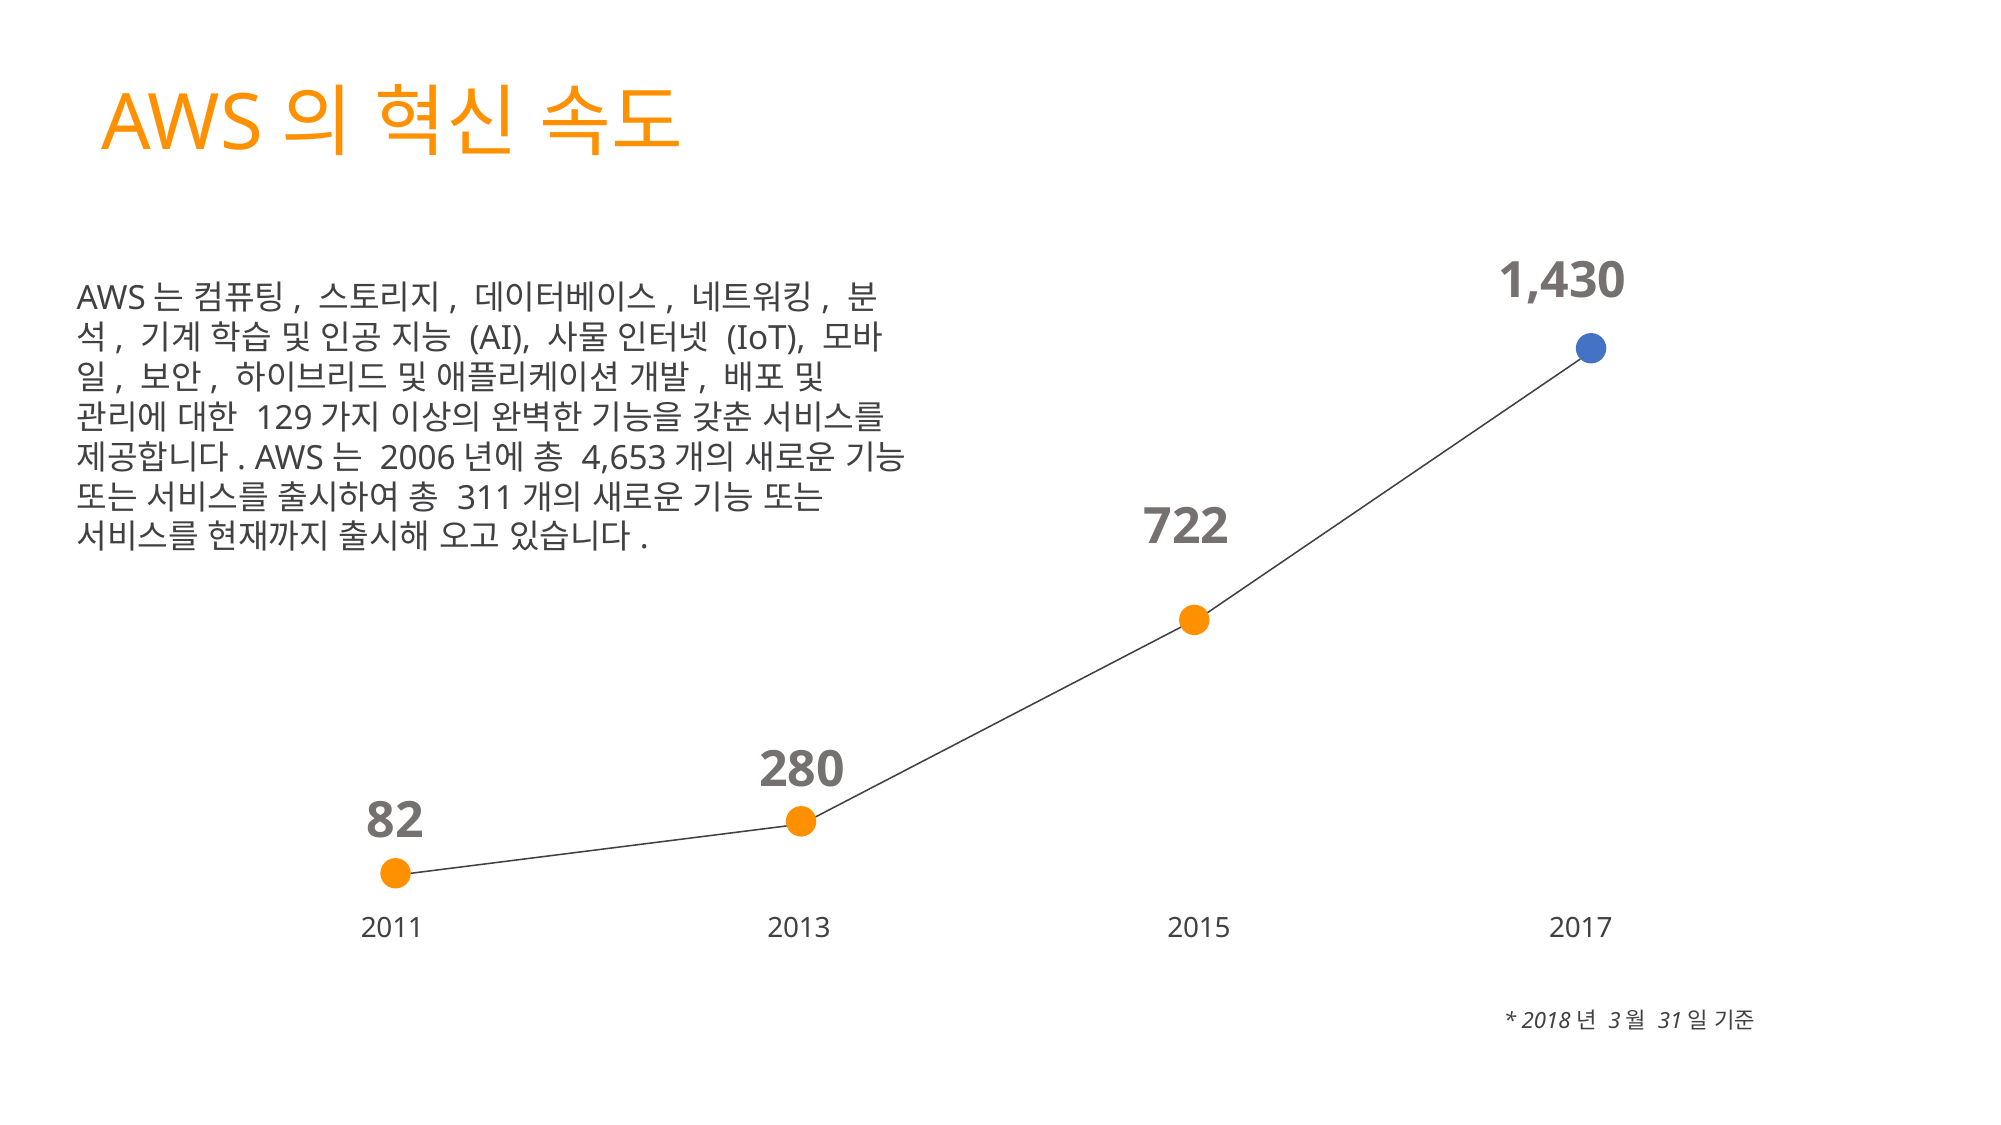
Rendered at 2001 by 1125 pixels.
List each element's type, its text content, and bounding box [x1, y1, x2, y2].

text_box 722 [1116, 486, 1207, 562]
text_box AWS는 컴퓨팅, 스토리지, 데이터베이스, 네트워킹, 분석, 기계 학습 및 인공 지능 (AI), 사물 인터넷 (IoT), 모바일, 보안, 하이브리드 및 애플리케이션 개발, 배포 및 관리에 대한 129가지 이상의 완벽한 기능을 갖춘 서비스를 제공합니다. AWS는 2006년에 총 4,653개의 새로운 기능 또는 서비스를 출시하여 총 311개의 새로운 기능 또는 서비스를 현재까지 출시해 오고 있습니다. [61, 268, 937, 563]
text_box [410, 825, 787, 874]
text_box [815, 627, 1181, 817]
text_box [379, 857, 412, 890]
text_box 1,430 [1436, 240, 1688, 315]
text_box * 2018년 3월 31일 기준 [1489, 999, 1771, 1041]
text_box AWS의 혁신 속도 [86, 64, 991, 173]
text_box [1575, 332, 1607, 365]
text_box 2015 [1133, 901, 1265, 951]
text_box 82 [334, 780, 457, 856]
text_box [785, 805, 817, 838]
text_box 2011 [326, 901, 459, 951]
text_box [1207, 359, 1581, 613]
text_box 280 [731, 729, 815, 804]
text_box 2013 [733, 901, 865, 951]
text_box [1178, 604, 1211, 636]
text_box 2017 [1514, 901, 1647, 951]
